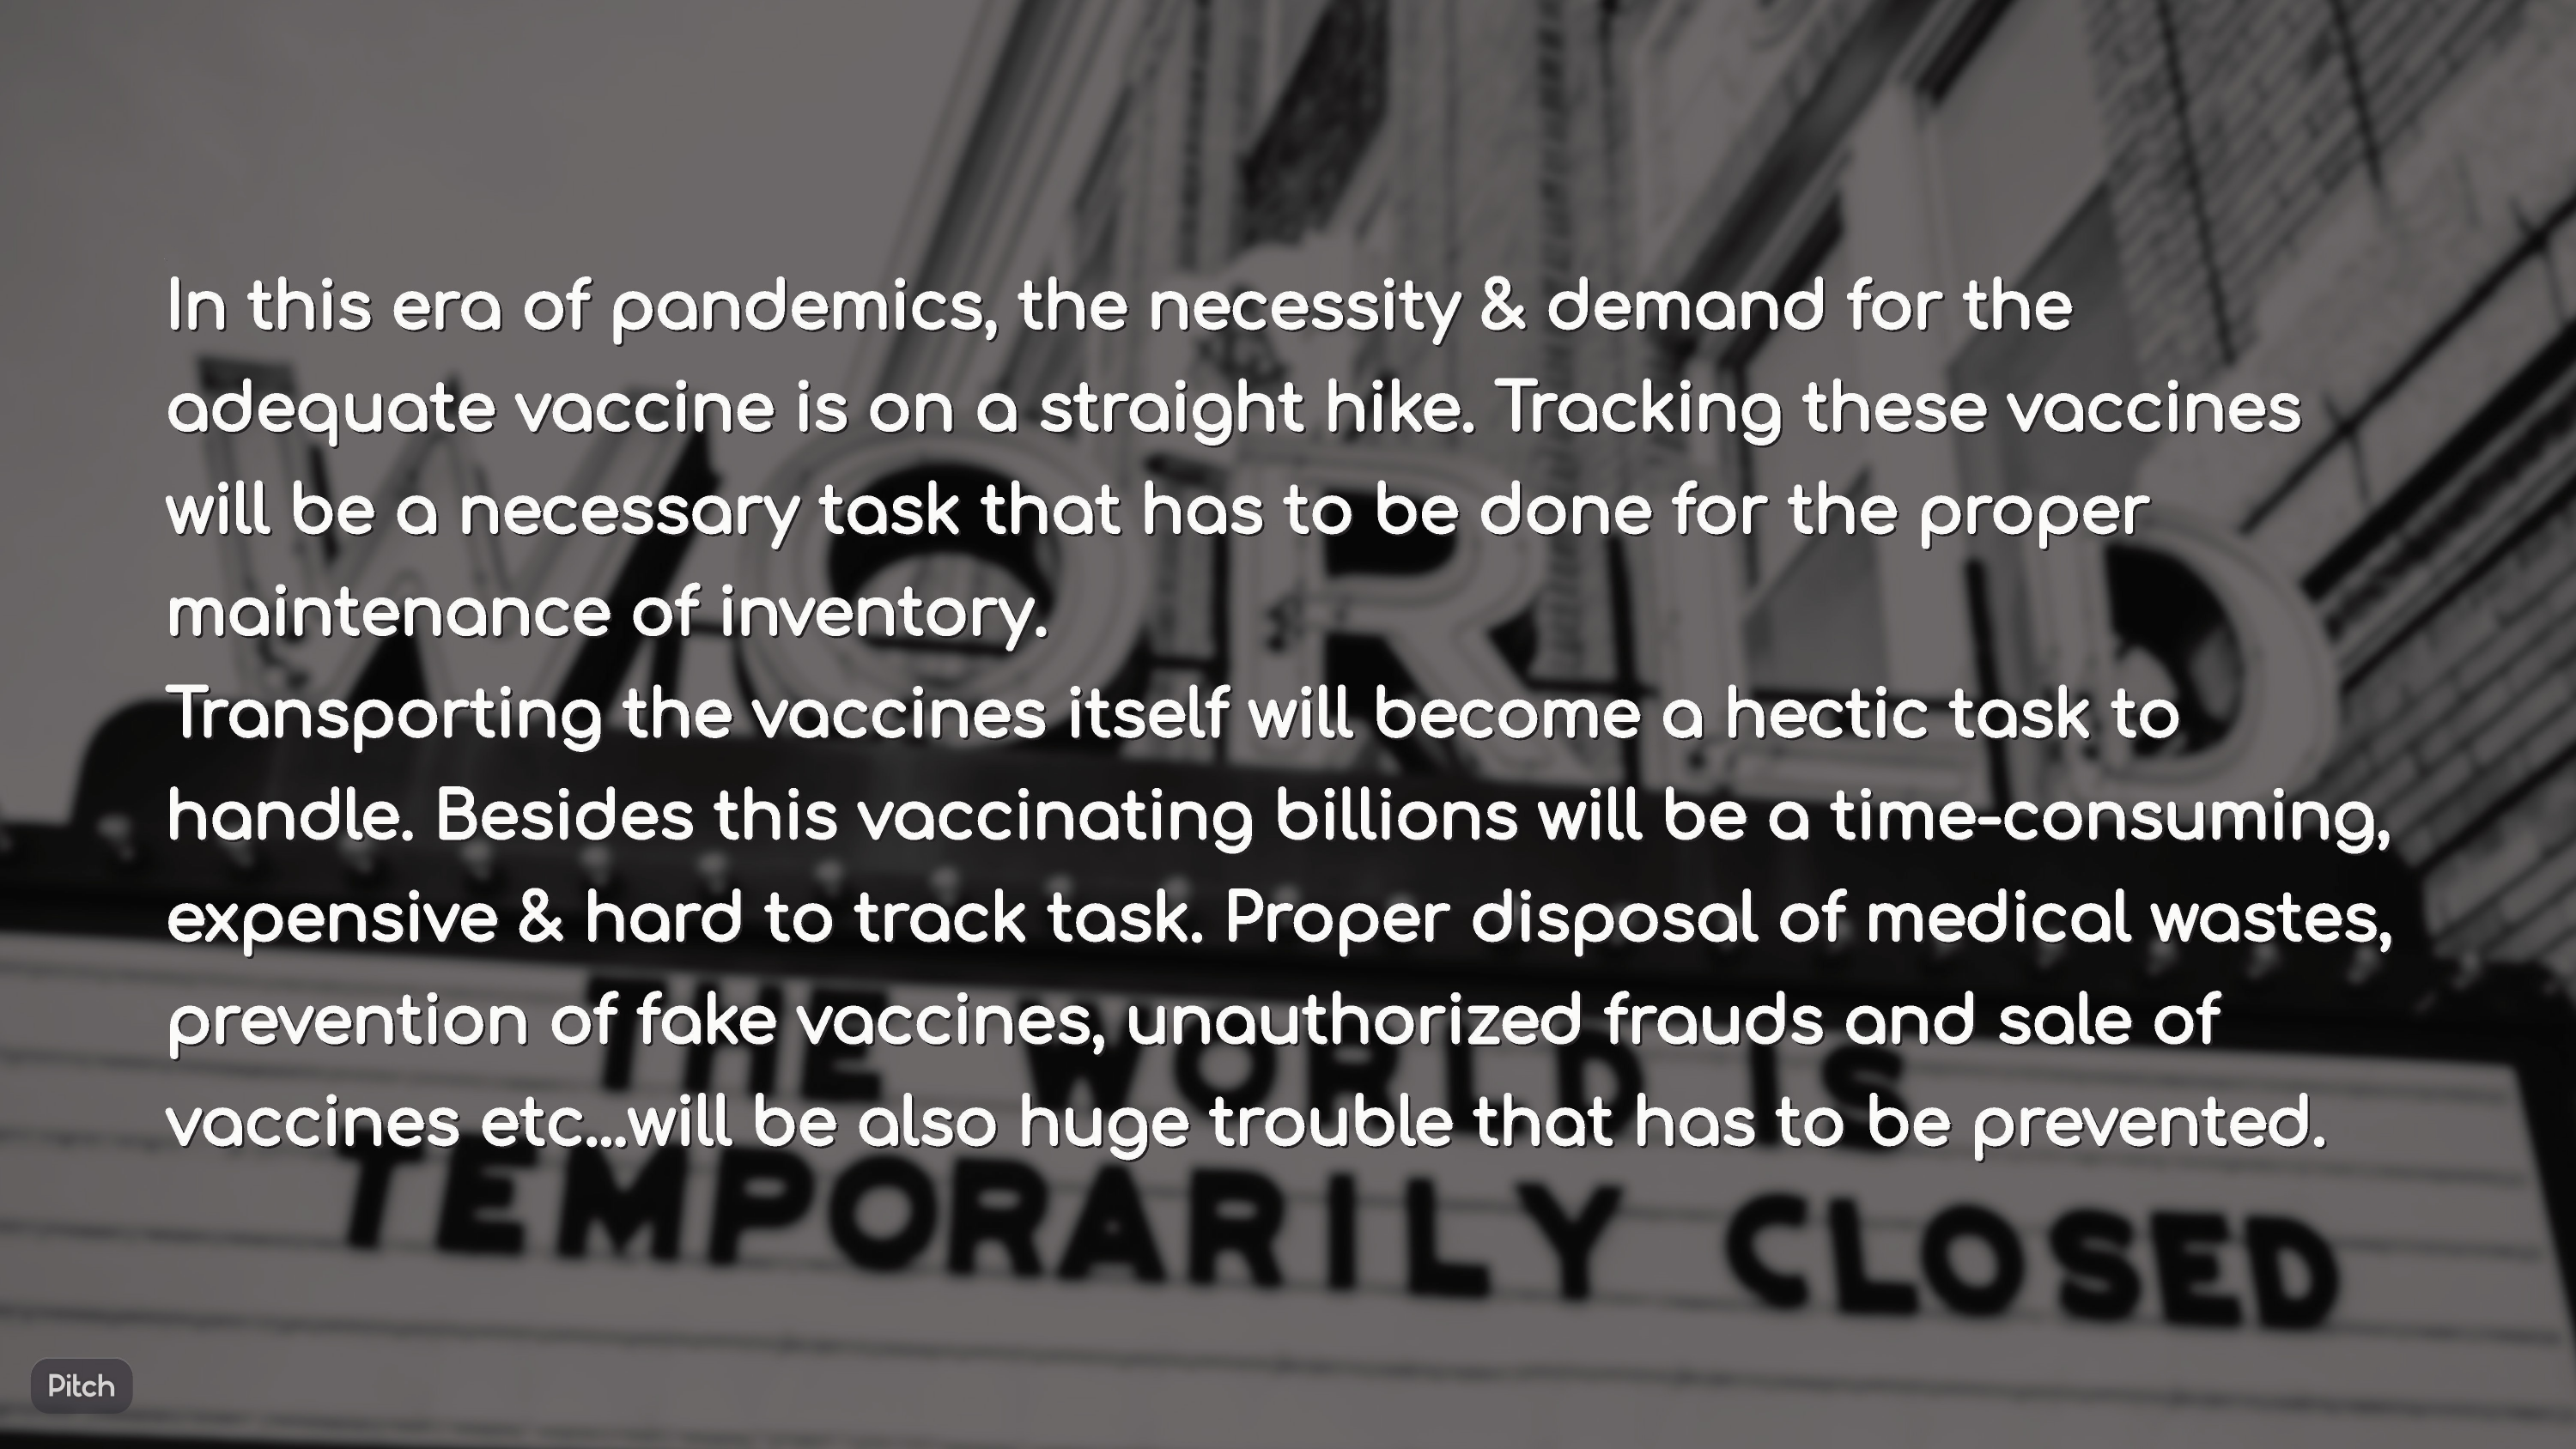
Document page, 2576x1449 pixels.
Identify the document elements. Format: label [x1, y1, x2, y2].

text_box [0, 0, 2576, 1449]
